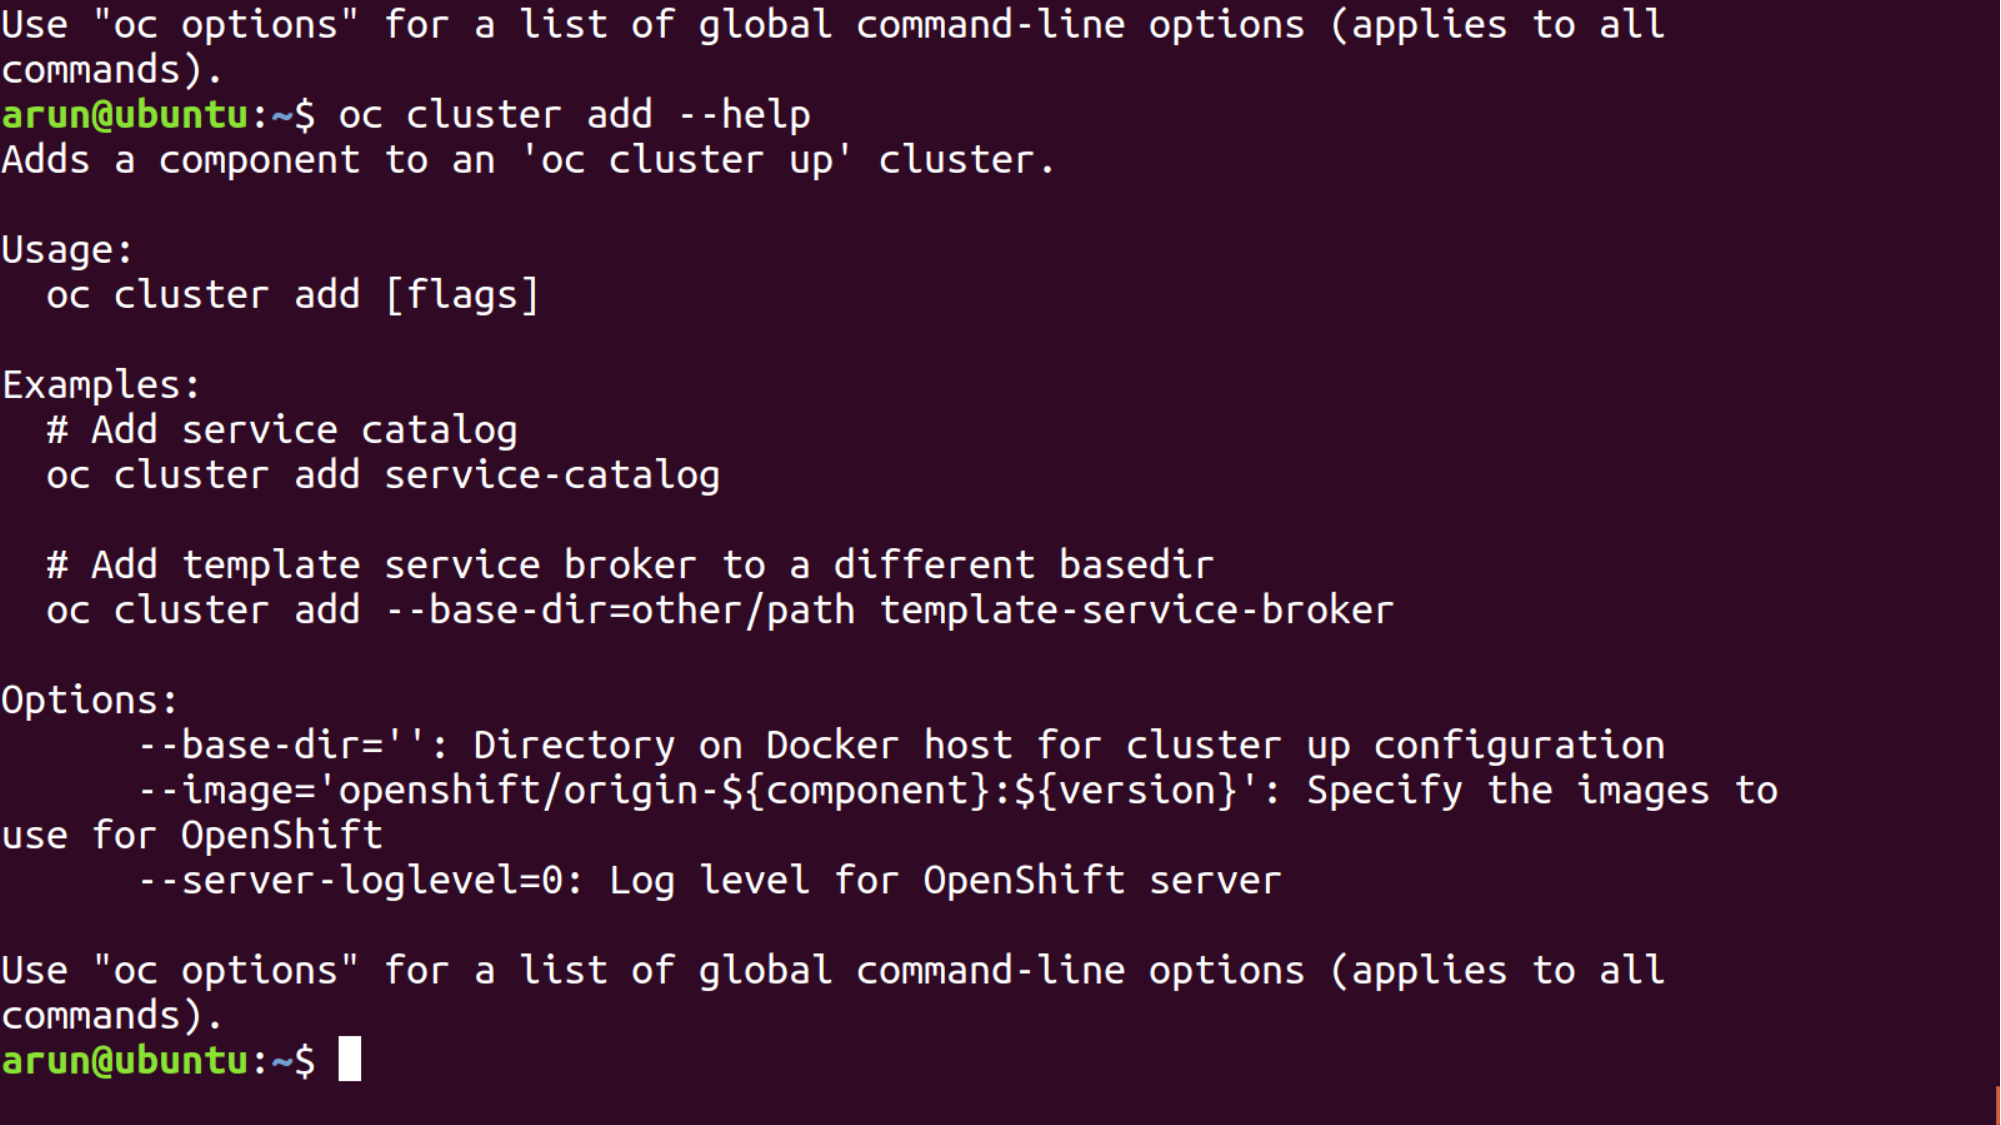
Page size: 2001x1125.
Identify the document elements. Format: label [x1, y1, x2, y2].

list [0, 0, 2000, 1125]
